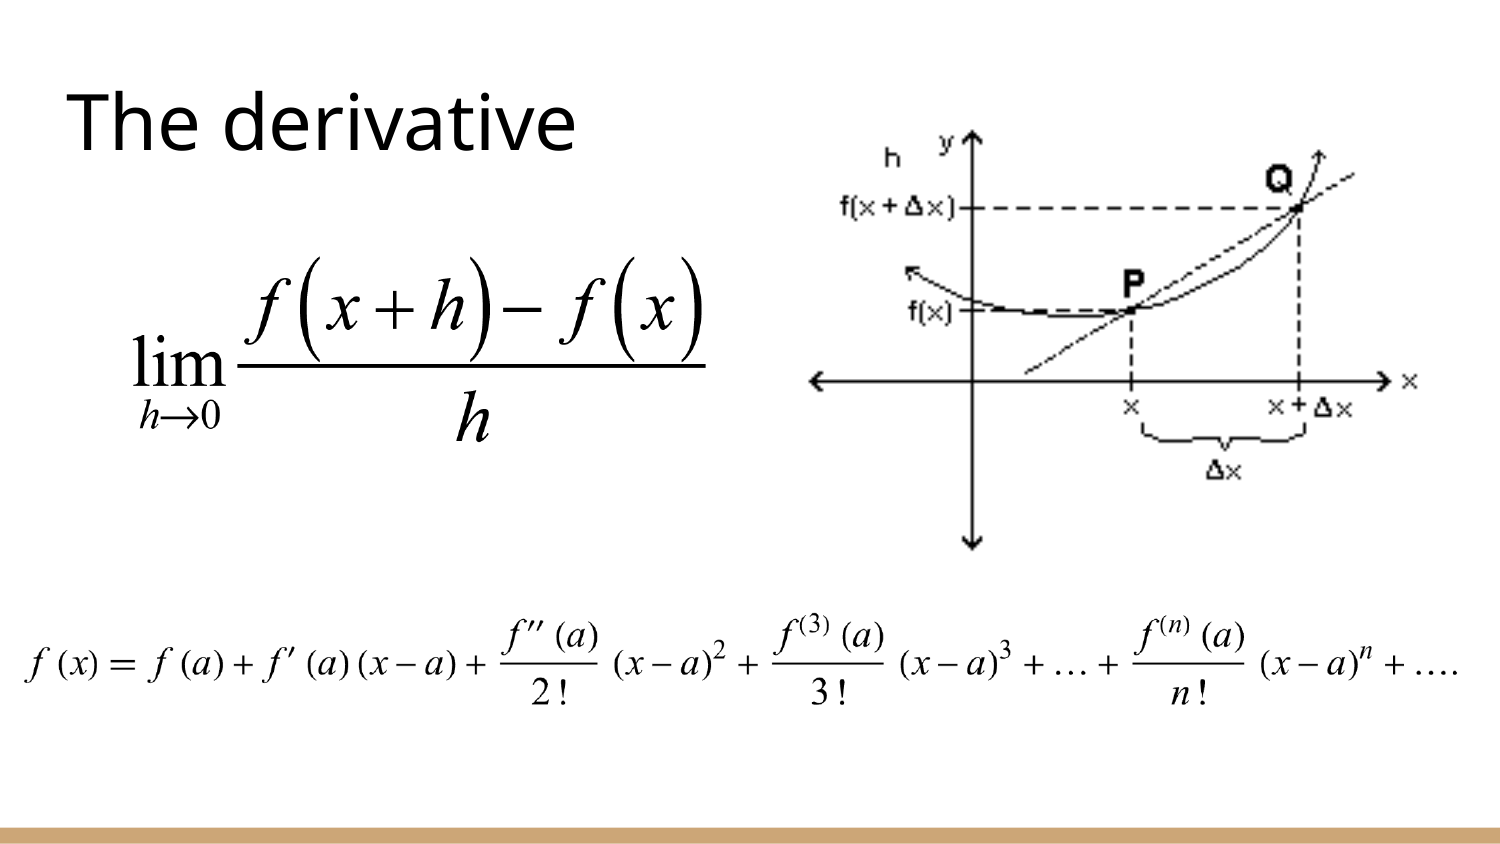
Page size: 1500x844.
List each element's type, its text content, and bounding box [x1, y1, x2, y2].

picture [24, 598, 1476, 722]
picture [770, 113, 1450, 574]
title The derivative [51, 51, 1449, 189]
picture [95, 223, 751, 485]
